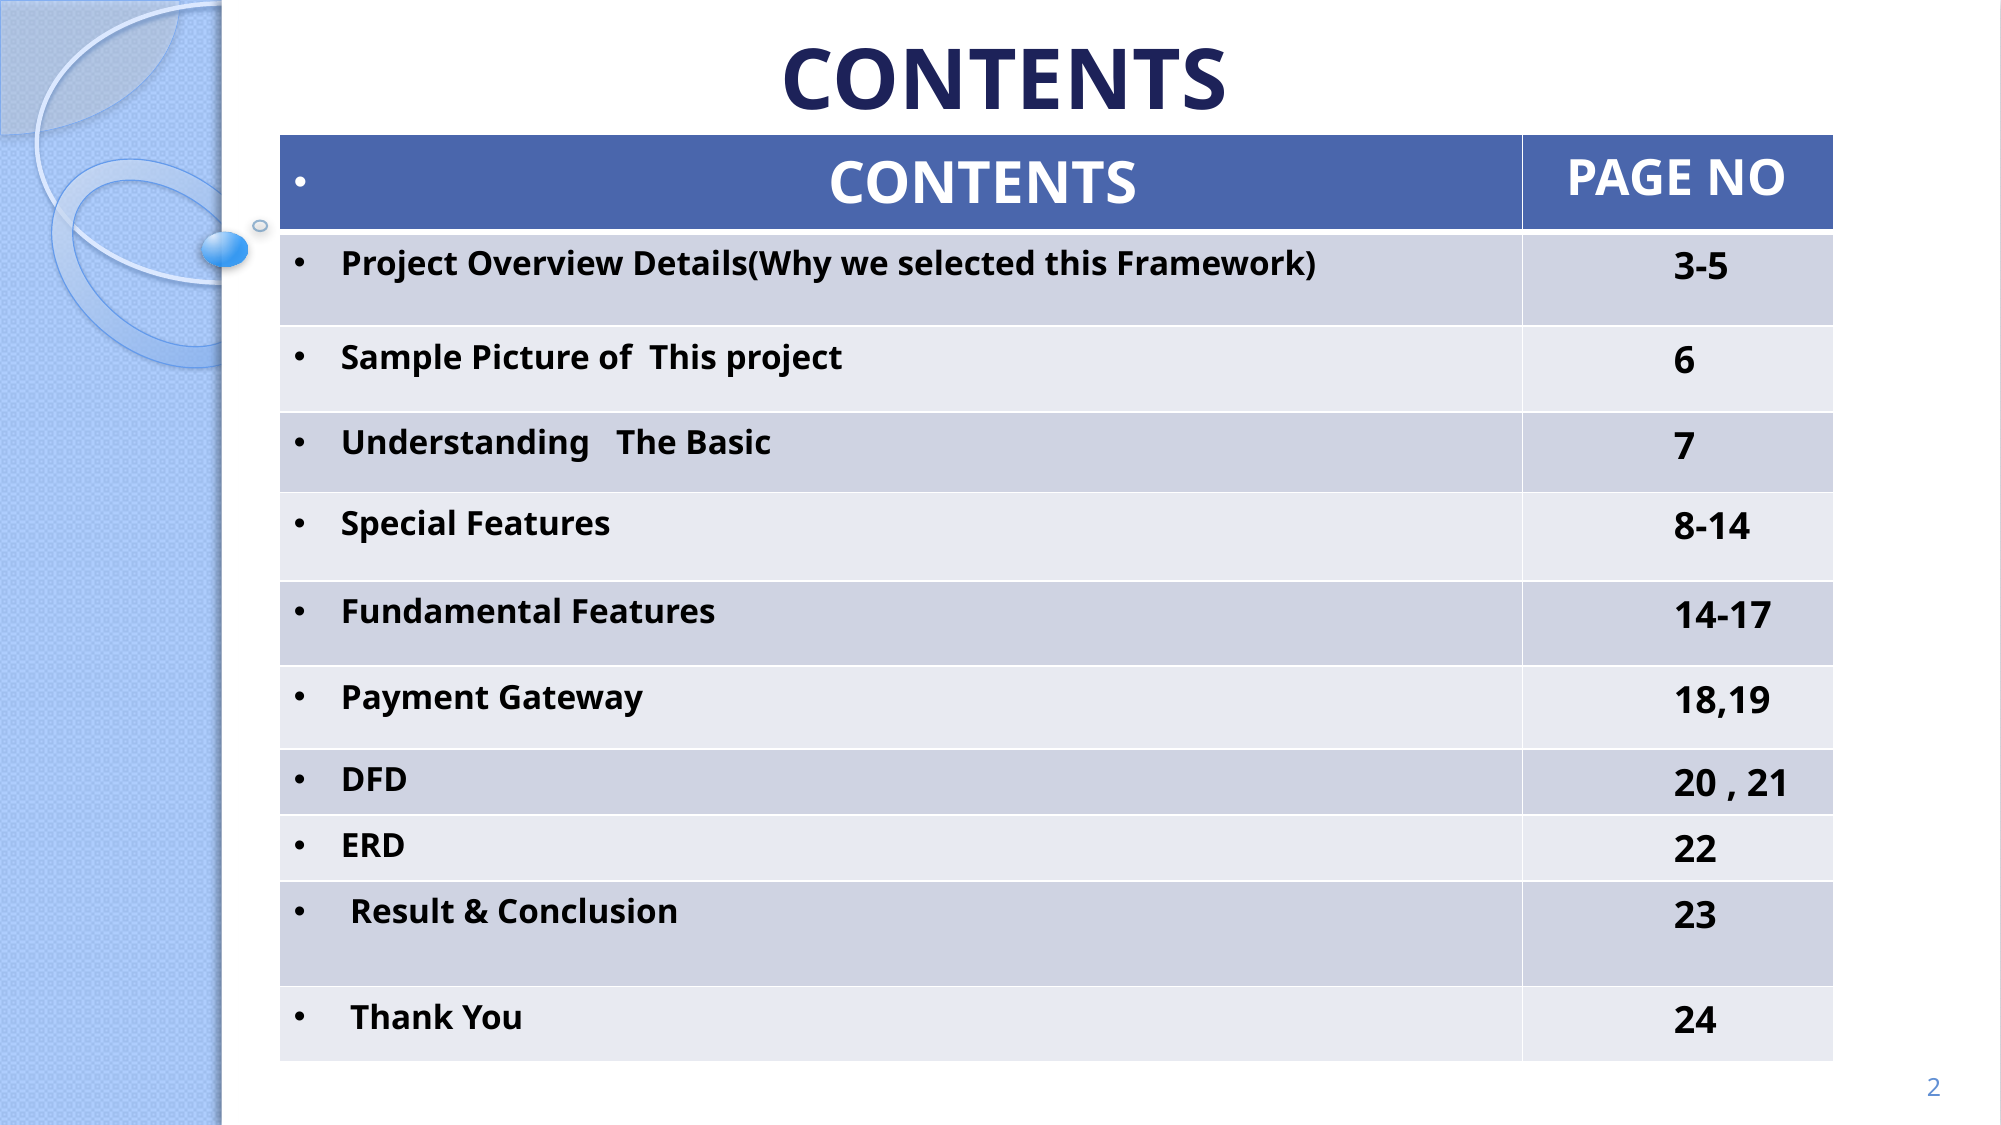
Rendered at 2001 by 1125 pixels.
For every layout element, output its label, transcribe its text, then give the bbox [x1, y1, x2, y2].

table_cell Payment Gateway [280, 667, 1522, 748]
table_cell 23 [1523, 882, 1833, 986]
title CONTENTS [744, 18, 1364, 133]
table_cell ERD [280, 816, 1522, 880]
table_cell 3-5 [1523, 235, 1833, 325]
table_cell DFD [280, 750, 1522, 814]
table_cell 20 , 21 [1523, 750, 1833, 814]
table_cell 7 [1523, 413, 1833, 492]
table_cell 14-17 [1523, 582, 1833, 665]
table_header CONTENTS [280, 135, 1522, 229]
table_cell Sample Picture of This project [280, 327, 1522, 411]
table_cell 18,19 [1523, 667, 1833, 748]
slide_number 2 [1883, 1034, 1984, 1113]
table_cell 8-14 [1523, 493, 1833, 580]
table_cell Result & Conclusion [280, 882, 1522, 986]
table_cell 6 [1523, 327, 1833, 411]
table_header PAGE NO [1523, 135, 1833, 229]
table_cell Special Features [280, 493, 1522, 580]
table_cell Understanding The Basic [280, 413, 1522, 492]
table_cell Thank You [280, 987, 1522, 1061]
table_cell Fundamental Features [280, 582, 1522, 665]
table_cell 24 [1523, 987, 1833, 1061]
table_cell Project Overview Details(Why we selected this Framework) [280, 235, 1522, 325]
table_cell 22 [1523, 816, 1833, 880]
